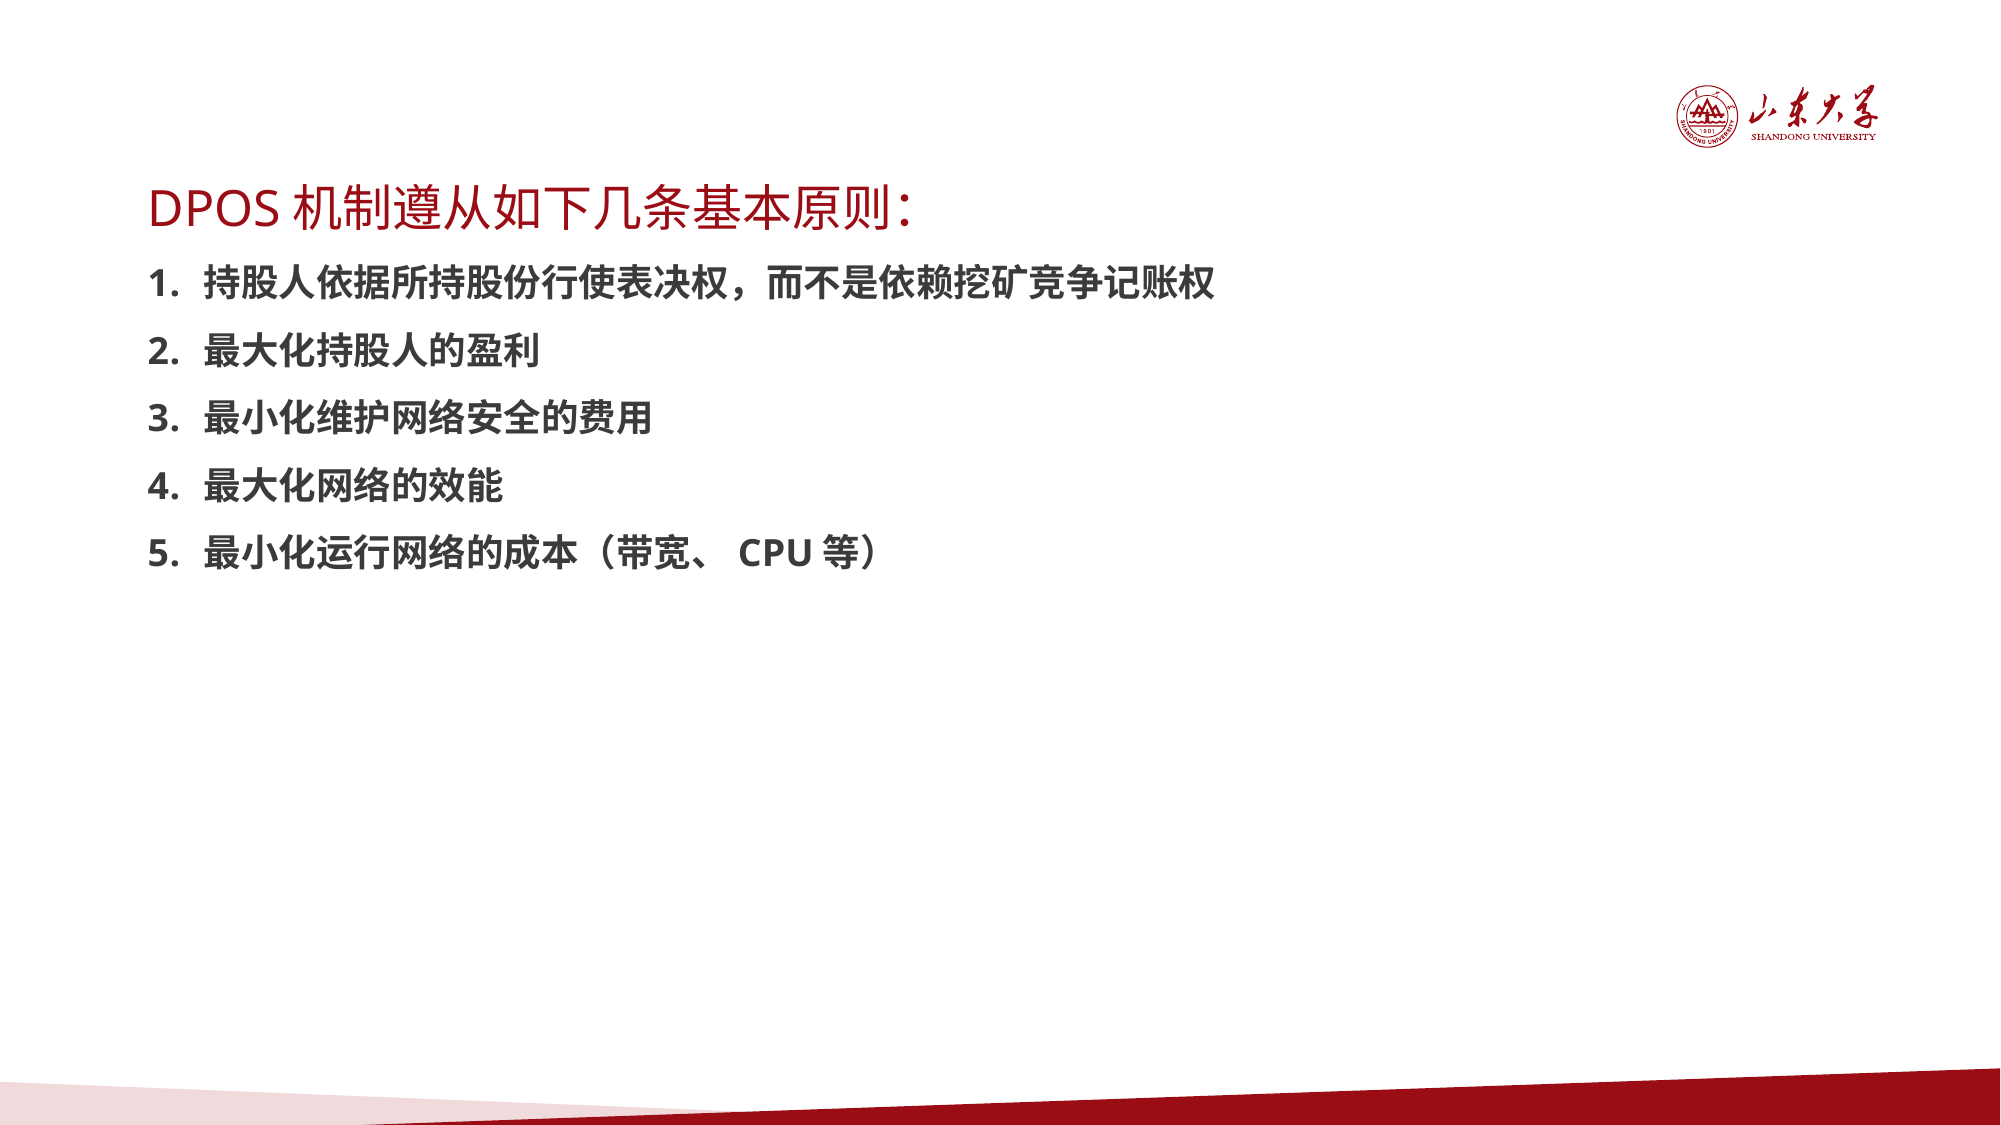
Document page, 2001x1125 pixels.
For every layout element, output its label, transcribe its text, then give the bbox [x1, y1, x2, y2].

text_box DPOS机制遵从如下几条基本原则： 持股人依据所持股份行使表决权，而不是依赖挖矿竞争记账权 最大化持股人的盈利 最小化维护网络安全的费用 最大化网络的效能 最小化运行网络的成本（带宽、CPU等） [132, 169, 1812, 627]
